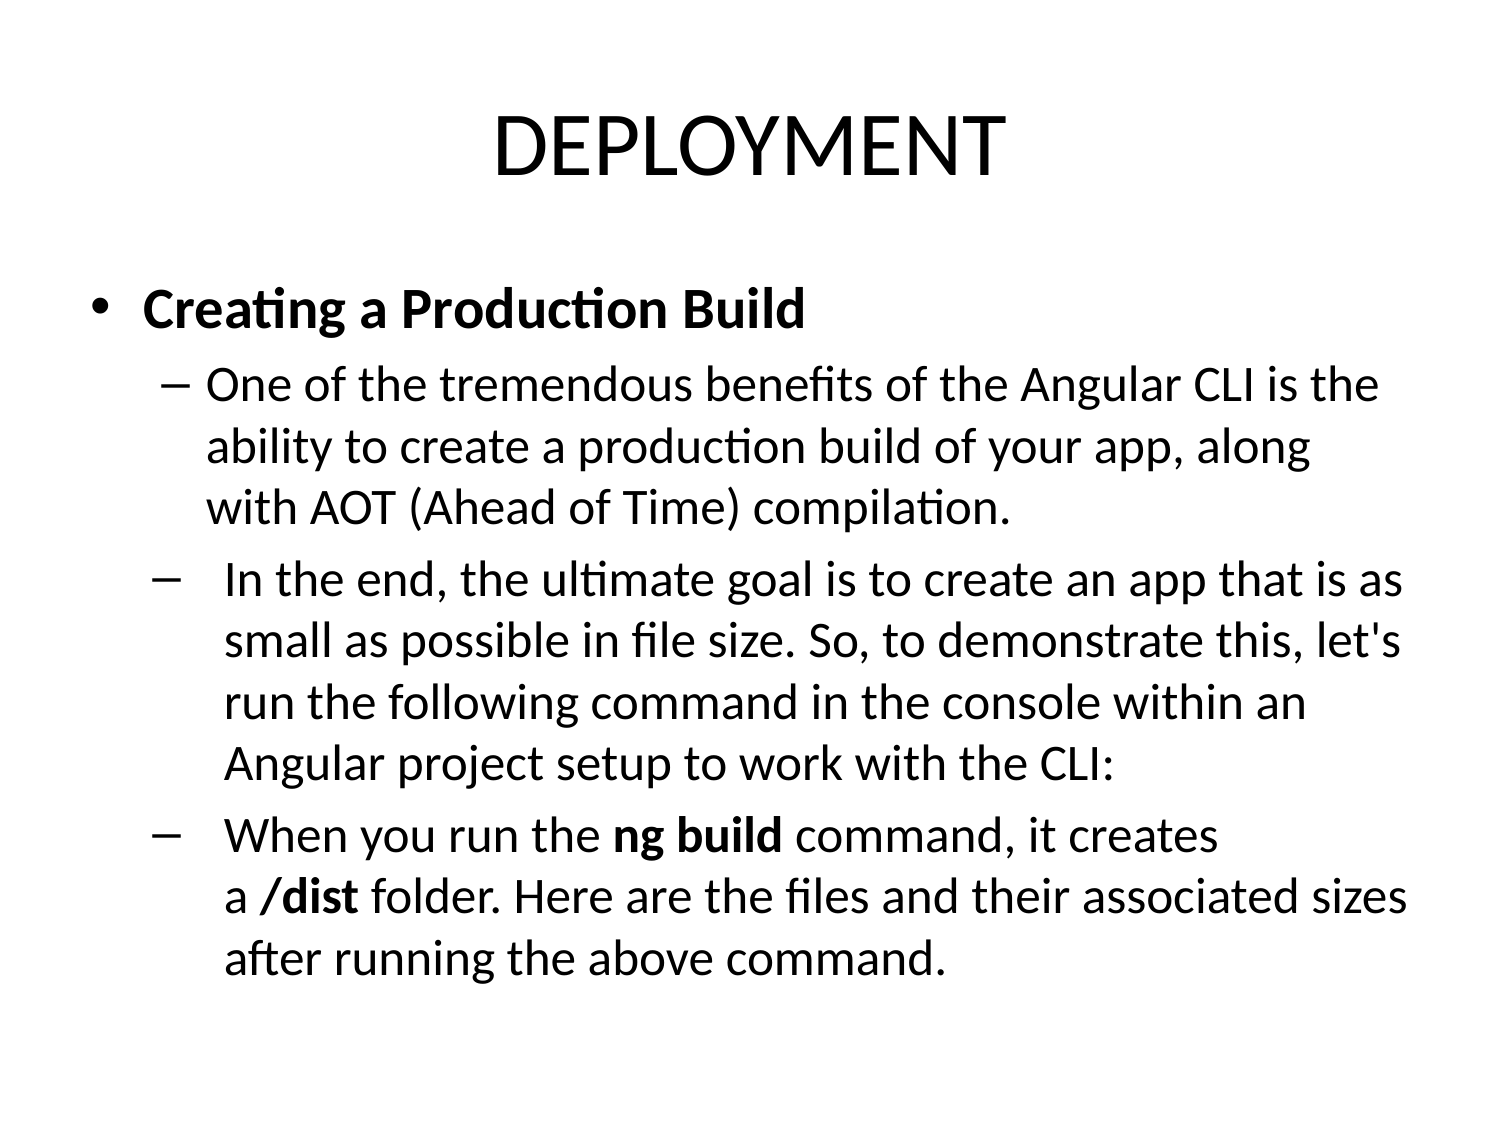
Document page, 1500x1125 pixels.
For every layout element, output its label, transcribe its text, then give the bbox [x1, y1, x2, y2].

title DEPLOYMENT [75, 45, 1425, 233]
list Creating a Production Build One of the tremendous benefits of the Angular CLI is the ability to create a production build of your app, along with AOT (Ahead of Time) compilation. In the end, the ultimate goal is to create an app that is as small as possible in file size. So, to demonstrate this, let's run the following command in the console within an Angular project setup to work with the CLI: When you run the ng build command, it creates a /dist folder. Here are the files and their associated sizes after running the above command. [75, 262, 1425, 1005]
